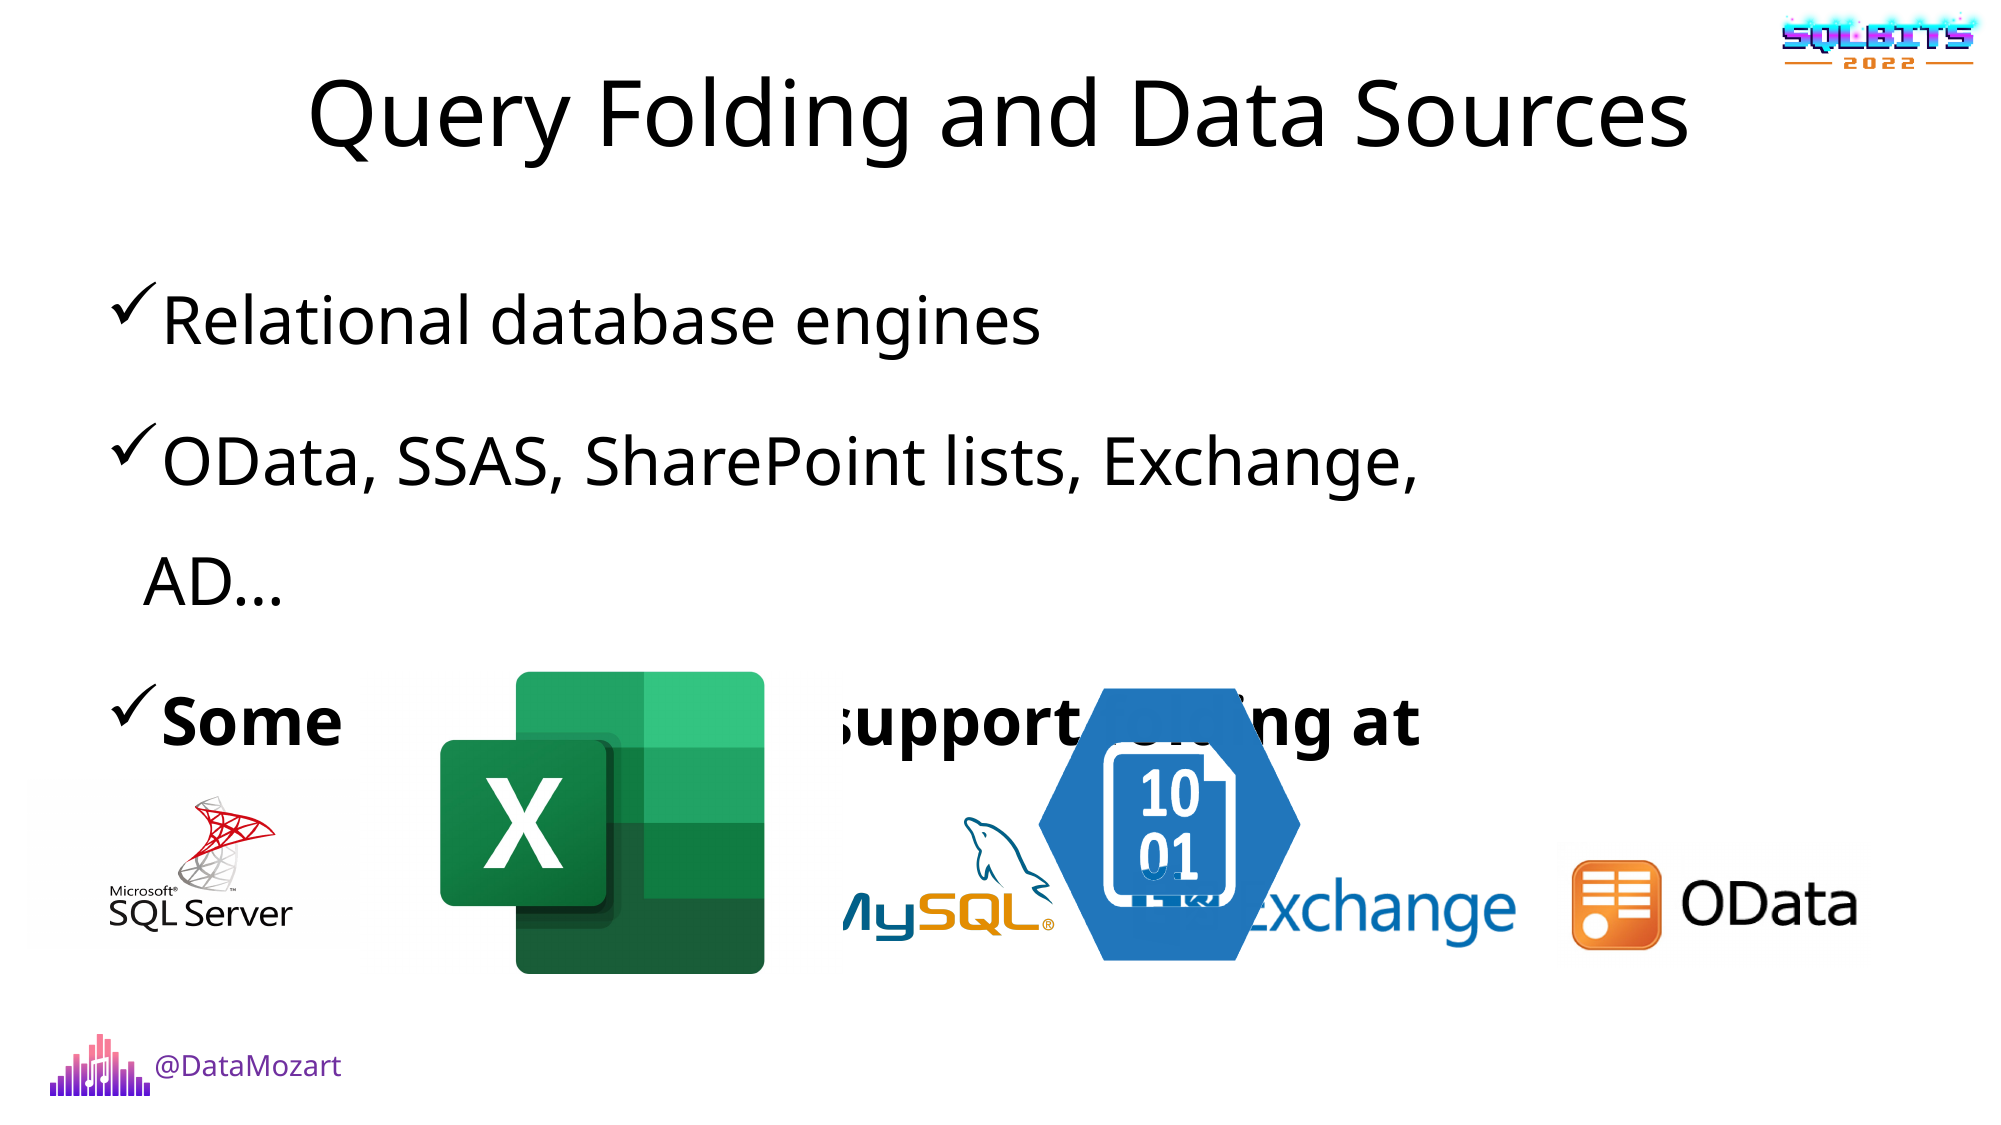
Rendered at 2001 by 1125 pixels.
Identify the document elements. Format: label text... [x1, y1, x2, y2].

picture [1777, 7, 1989, 69]
picture [1557, 842, 1872, 968]
text_box Query Folding and Data Sources [137, 59, 1863, 176]
picture [27, 649, 1530, 1036]
text_box Relational database engines OData, SSAS, SharePoint lists, Exchange, AD… Some sources don’t support folding at all! [91, 230, 1535, 648]
picture [50, 1034, 150, 1096]
